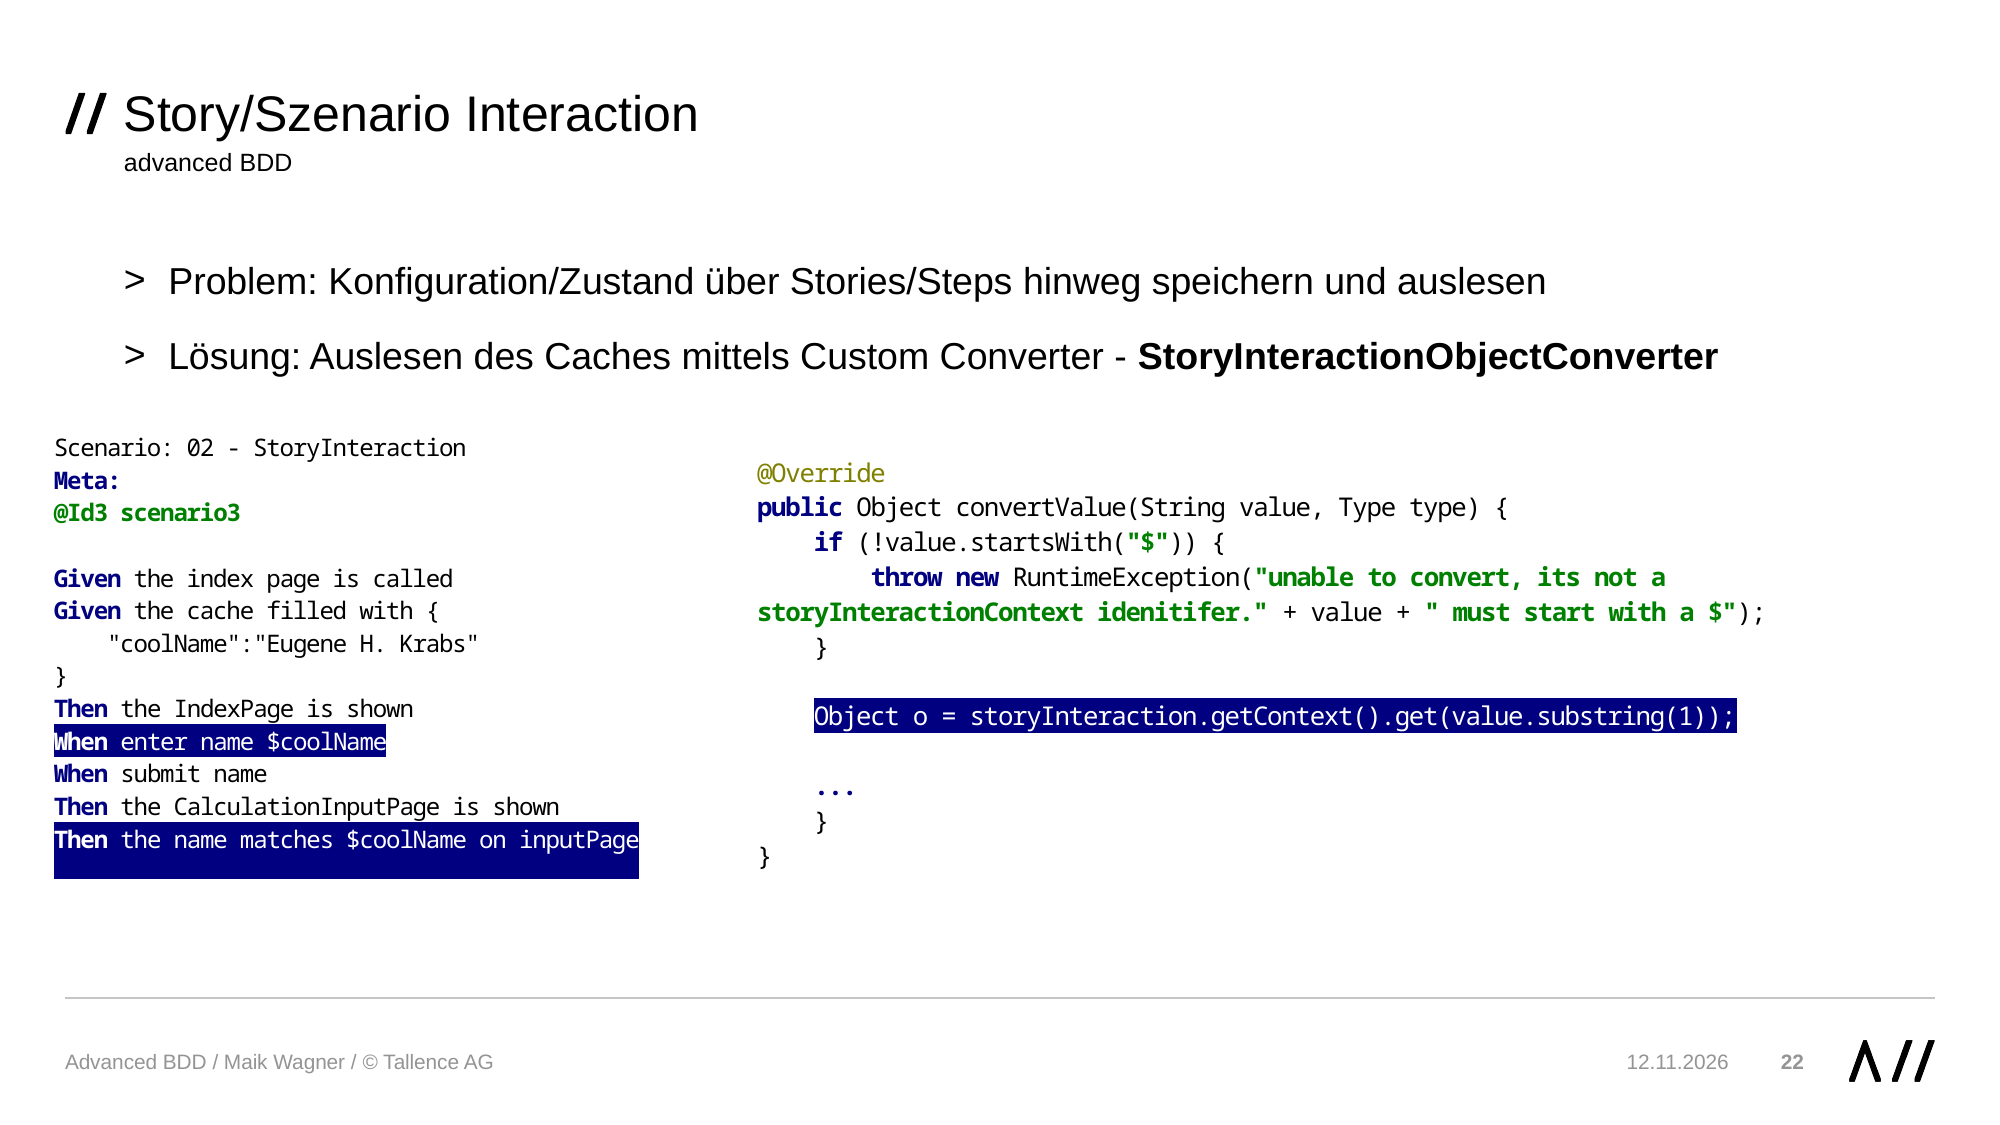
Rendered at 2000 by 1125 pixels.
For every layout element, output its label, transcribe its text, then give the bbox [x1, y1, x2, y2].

title Story/Szenario Interaction [124, 88, 1935, 136]
list Problem: Konfiguration/Zustand über Stories/Steps hinweg speichern und auslesen Lösung: Auslesen des Caches mittels Custom Converter - StoryInteractionObjectConverter [124, 248, 1935, 411]
picture [1849, 1040, 1935, 1082]
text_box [53, 430, 1058, 943]
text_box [756, 454, 1830, 901]
list advanced BDD [124, 140, 1935, 170]
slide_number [1615, 1031, 1729, 1091]
footer Advanced BDD / Maik Wagner / © Tallence AG [64, 1031, 977, 1091]
slide_number 22 [1757, 1031, 1804, 1091]
